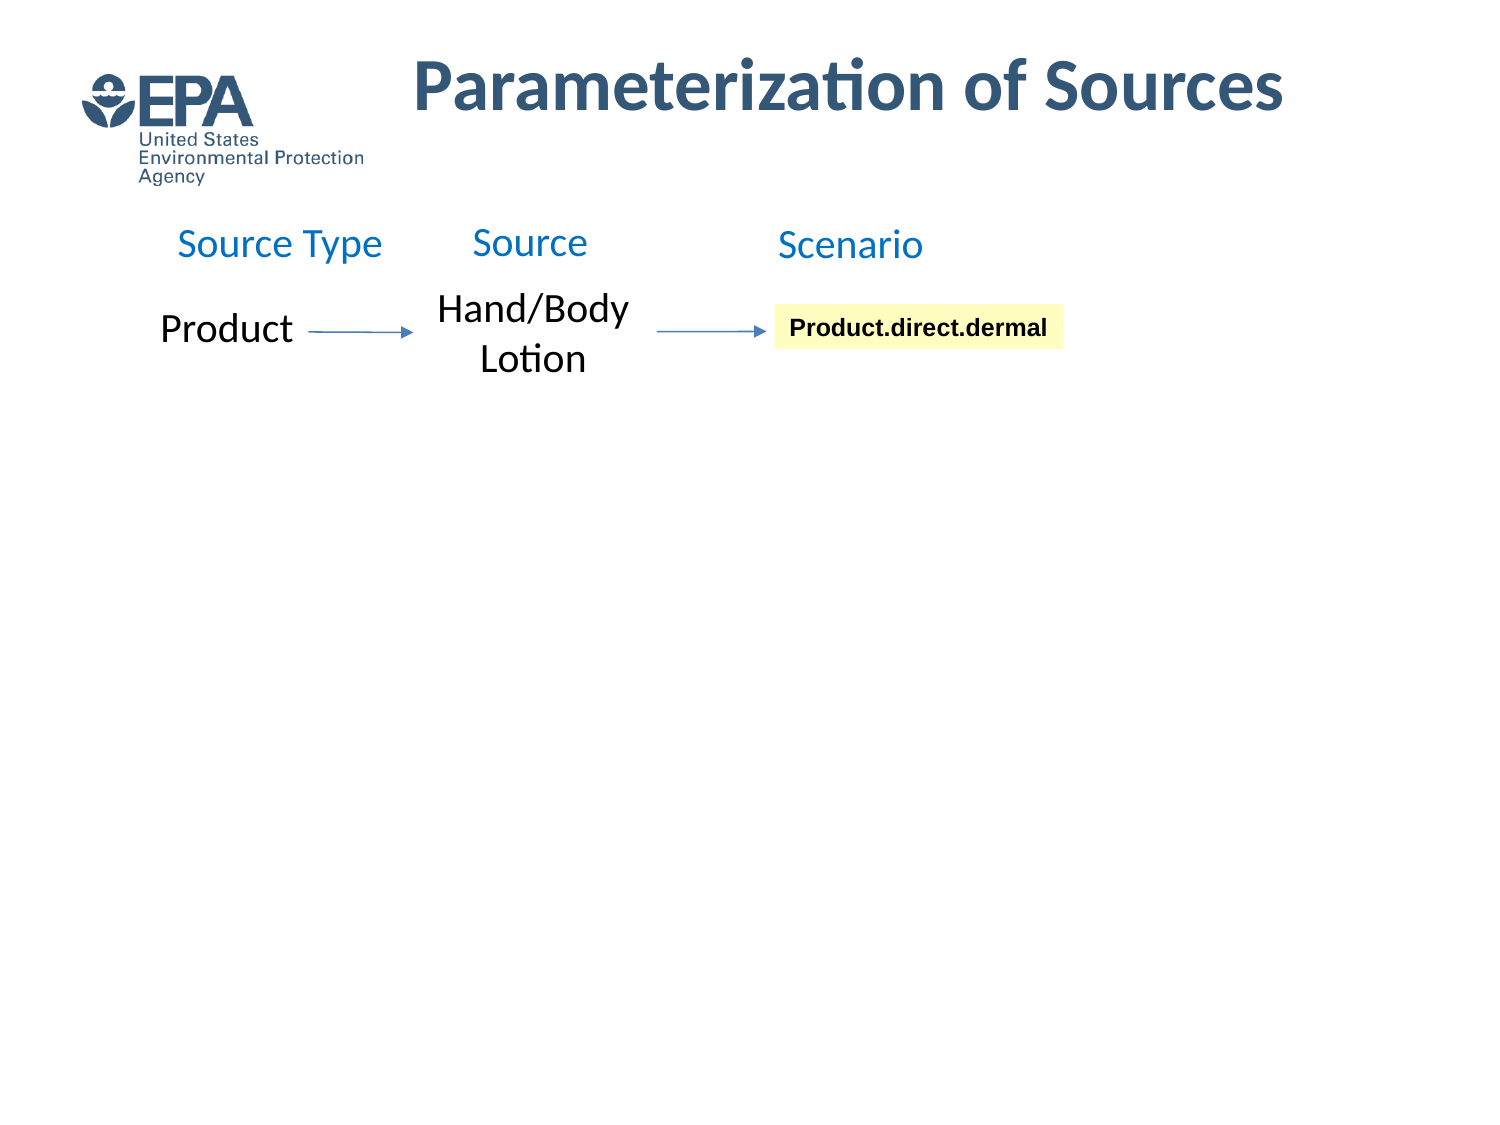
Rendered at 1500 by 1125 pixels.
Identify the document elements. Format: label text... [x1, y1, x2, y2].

text_box Scenario [763, 209, 939, 274]
text_box Product.direct.dermal [774, 304, 1064, 349]
title Parameterization of Sources [268, 28, 1432, 216]
text_box [69, 305, 412, 367]
text_box Hand/Body Lotion [412, 273, 654, 389]
text_box Source [457, 207, 604, 273]
text_box Product [145, 293, 309, 359]
text_box Source Type [162, 208, 399, 273]
picture [82, 74, 268, 186]
